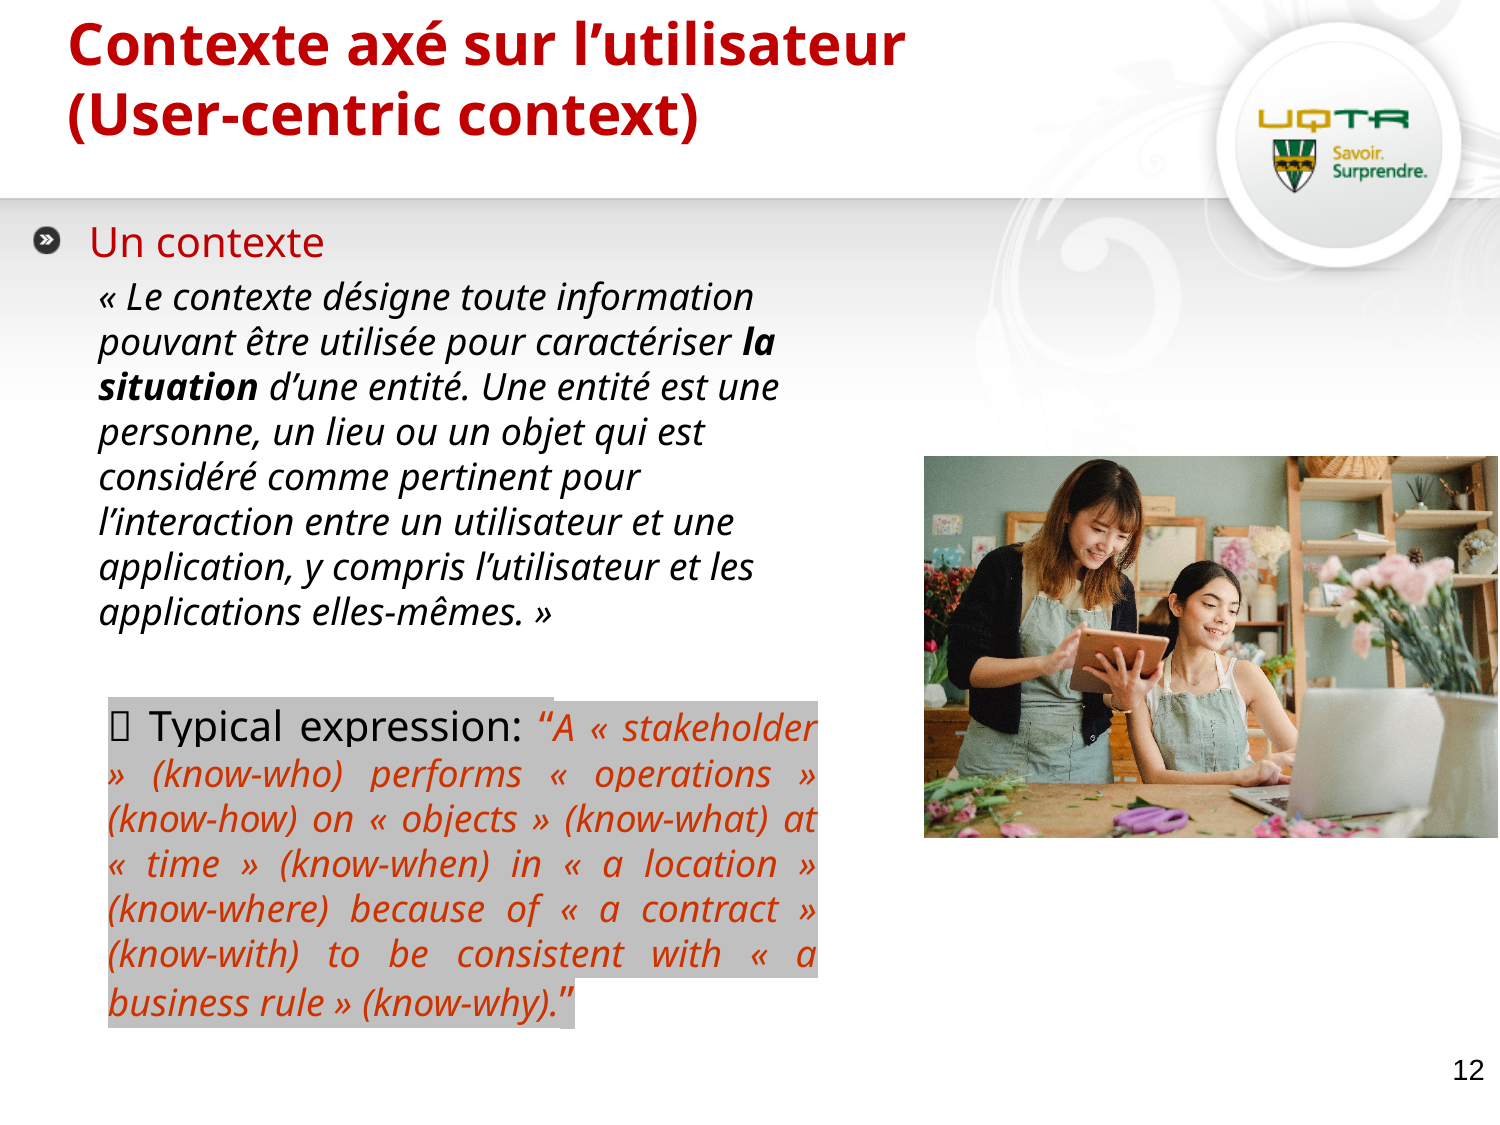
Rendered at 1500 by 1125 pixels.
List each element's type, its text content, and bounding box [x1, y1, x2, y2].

slide_number 12 [1149, 1043, 1500, 1122]
picture [0, 0, 1500, 1125]
list Un contexte « Le contexte désigne toute information pouvant être utilisée pour caractériser la situation d’une entité. Une entité est une personne, un lieu ou un objet qui est considéré comme pertinent pour l’interaction entre un utilisateur et une application, y compris l’utilisateur et les applications elles-mêmes. »  Typical expression: “A « stakeholder » (know-who) performs « operations » (know-how) on « objects » (know-what) at « time » (know-when) in « a location » (know-where) because of « a contract » (know-with) to be consistent with « a business rule » (know-why).” [17, 208, 833, 776]
title Contexte axé sur l’utilisateur (User-centric context) [52, 19, 1140, 185]
